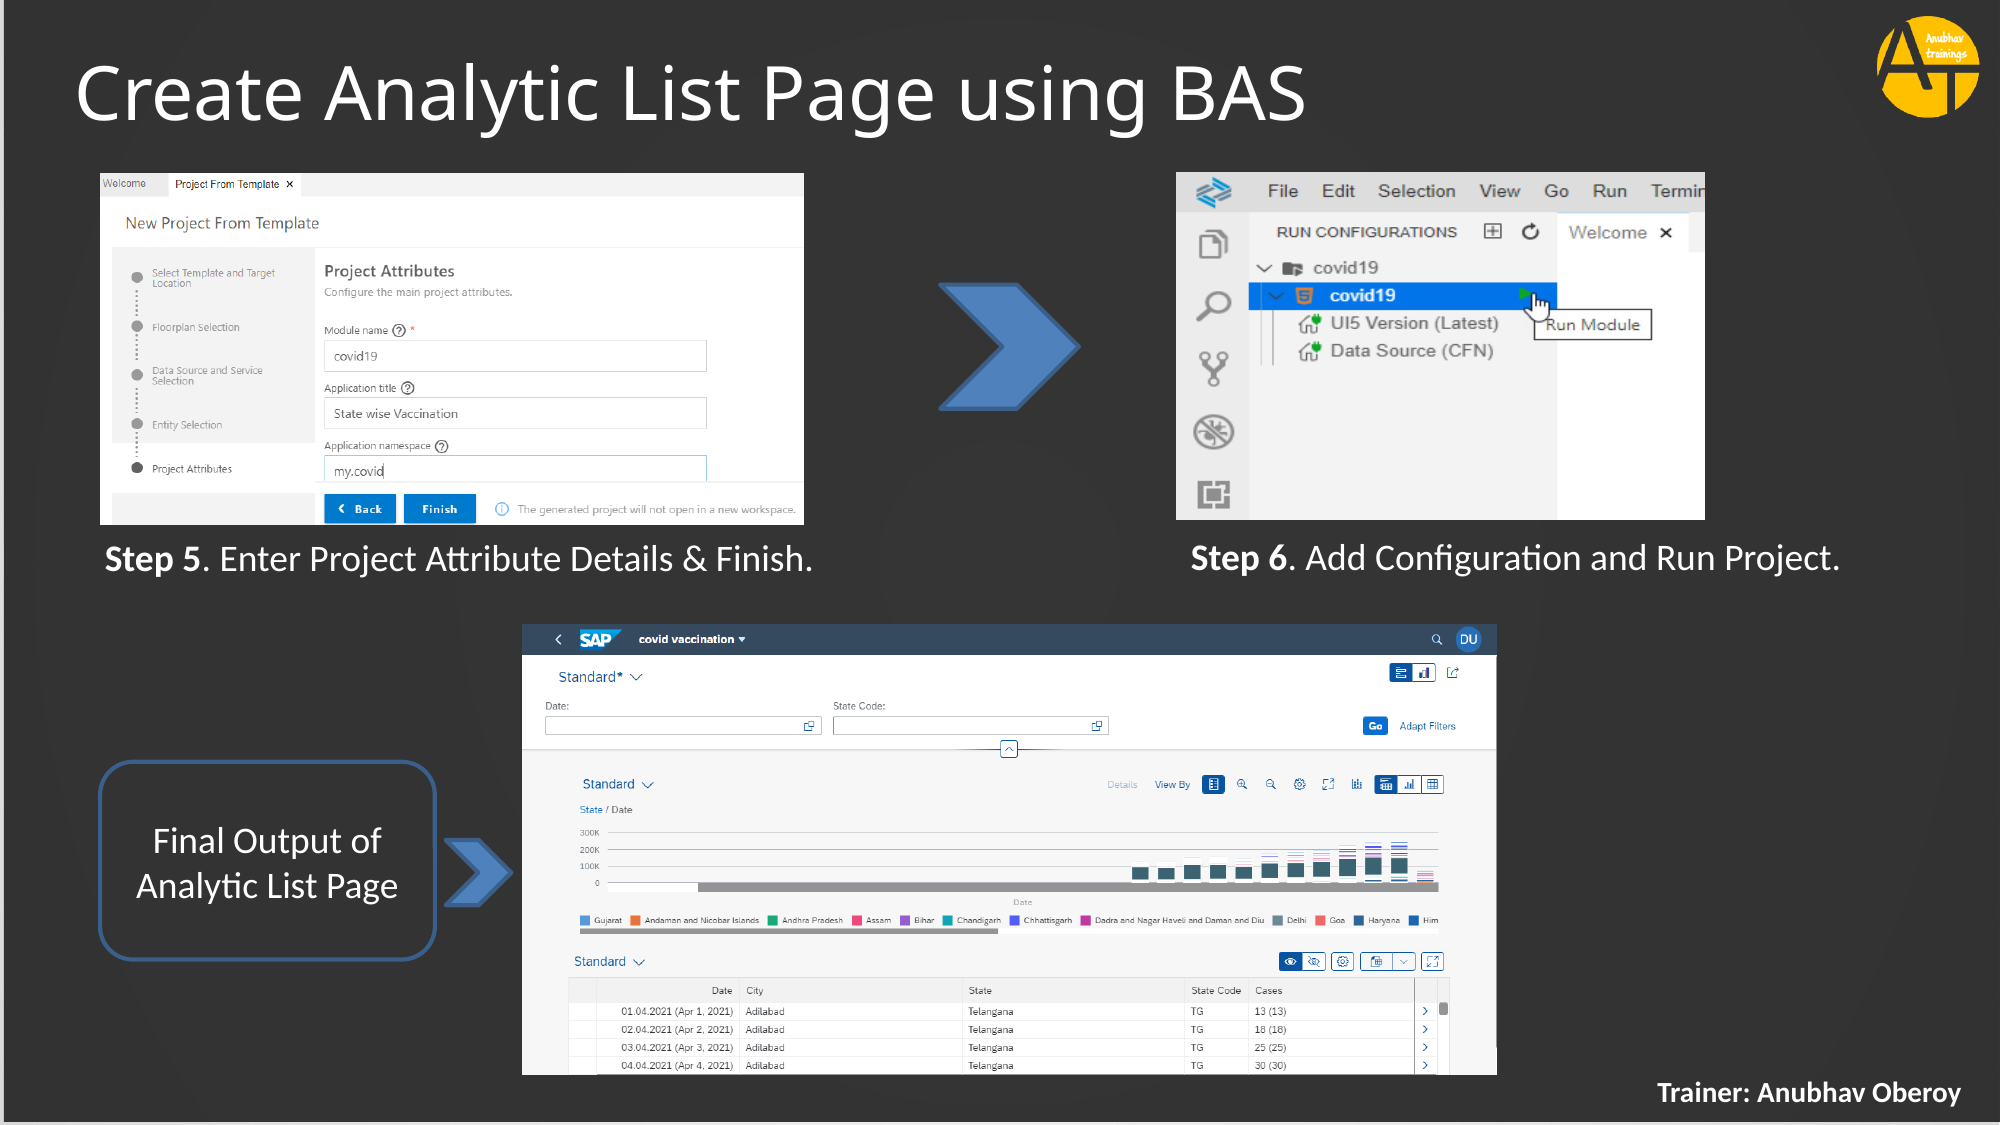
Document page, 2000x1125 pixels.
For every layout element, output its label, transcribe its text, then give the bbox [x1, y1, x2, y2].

title Create Analytic List Page using BAS [54, 32, 1900, 149]
text_box [443, 837, 514, 908]
picture [1866, 9, 1985, 126]
text_box Final Output of Analytic List Page [98, 759, 437, 962]
picture [99, 173, 804, 525]
text_box Step 6. Add Configuration and Run Project. [1176, 525, 1912, 586]
footer Trainer: Anubhav Oberoy [1625, 1061, 1994, 1121]
picture [521, 624, 1497, 1075]
text_box Step 5. Enter Project Attribute Details & Finish. [90, 527, 863, 587]
picture [1175, 172, 1705, 520]
text_box [2, 0, 2000, 1124]
text_box [938, 282, 1081, 411]
